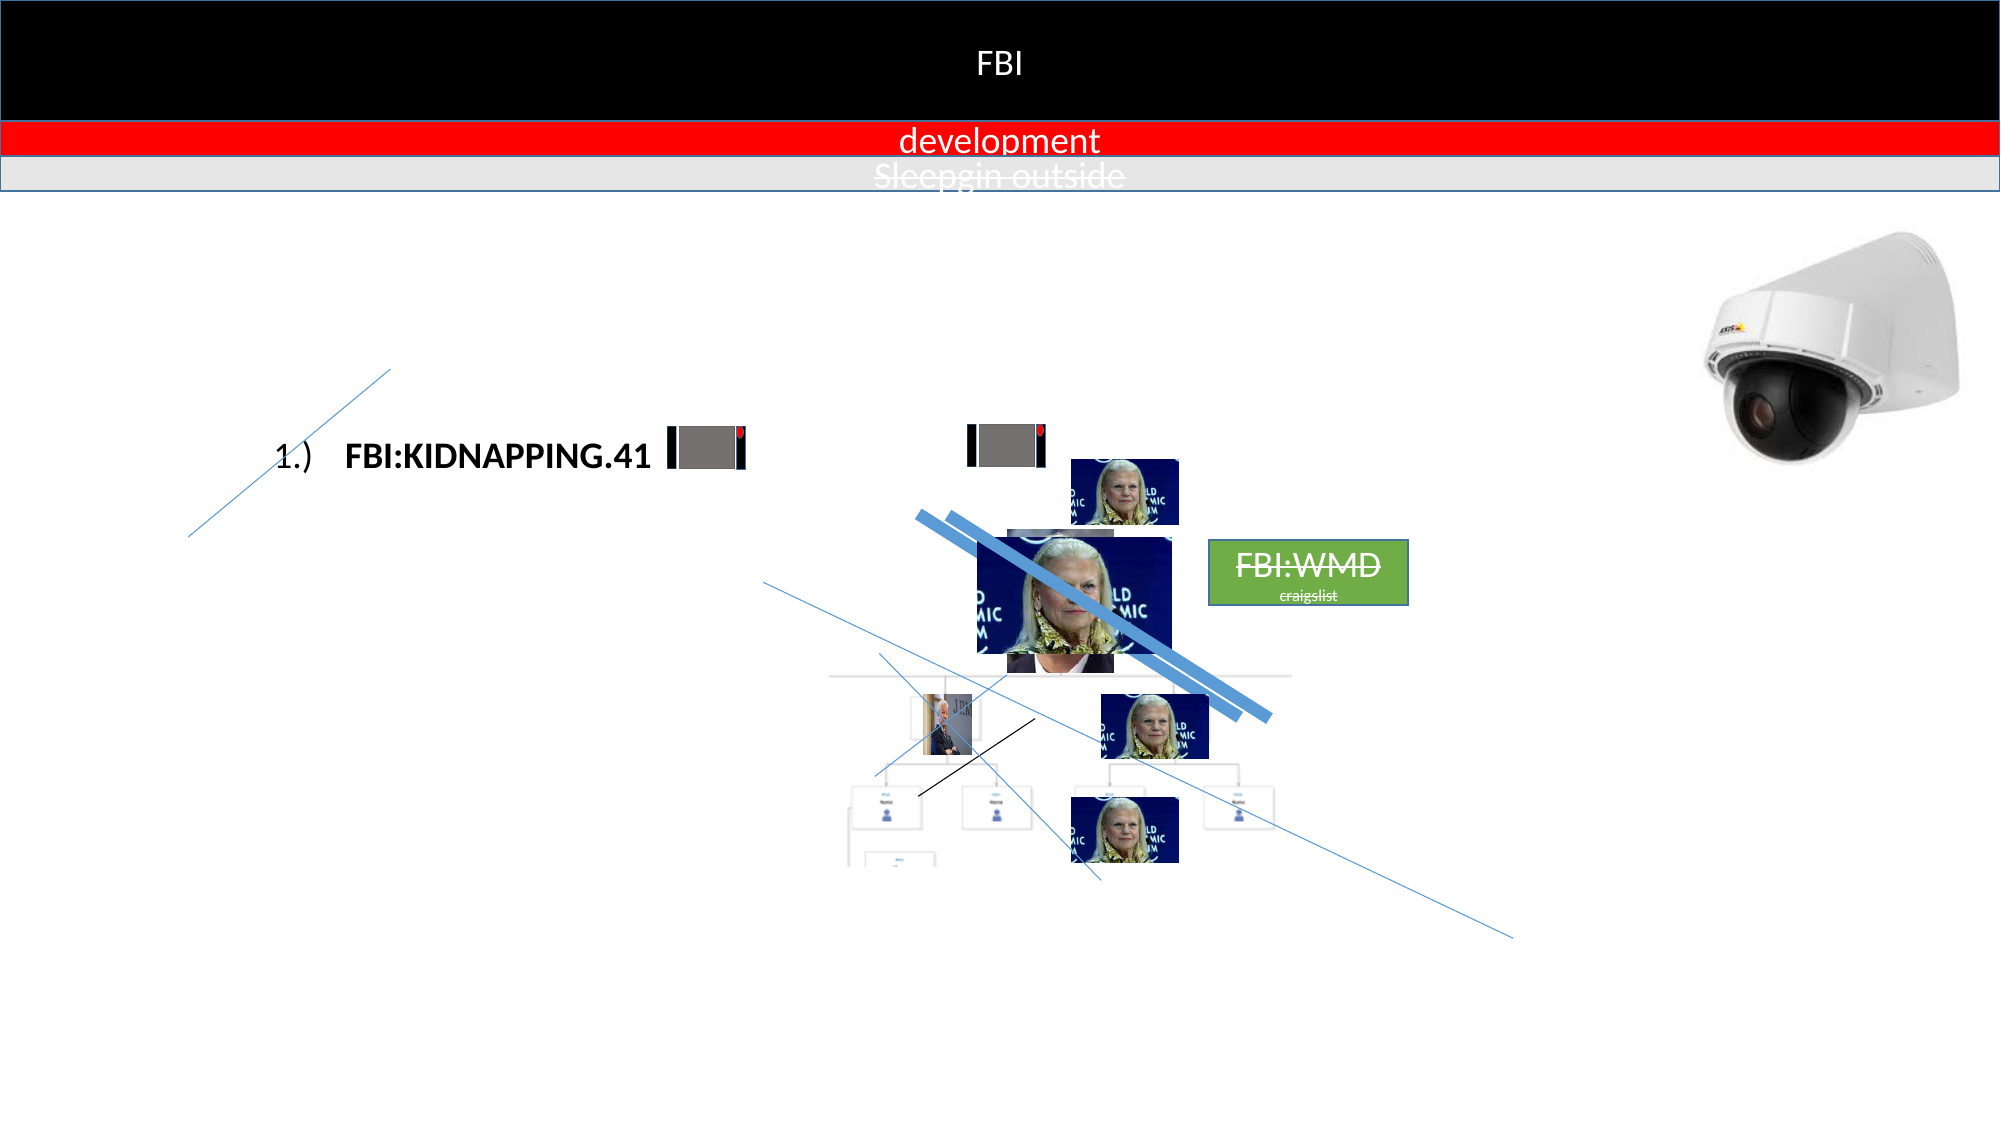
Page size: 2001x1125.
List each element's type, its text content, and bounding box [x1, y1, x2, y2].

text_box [879, 653, 1102, 881]
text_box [188, 369, 391, 538]
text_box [763, 582, 1514, 939]
text_box development [0, 120, 2000, 155]
picture [1102, 719, 1209, 759]
text_box FBI:WMD craigslist [1270, 539, 1409, 582]
picture [1691, 215, 1979, 504]
picture [1071, 459, 1179, 515]
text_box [874, 674, 879, 777]
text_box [947, 515, 1270, 719]
text_box FBI [0, 0, 2000, 120]
picture [665, 423, 750, 472]
picture [1102, 797, 1179, 863]
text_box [918, 513, 1071, 653]
text_box Sleepgin outside [0, 155, 2000, 192]
picture [965, 421, 1050, 470]
text_box FBI:KIDNAPPING.41 [391, 423, 667, 484]
